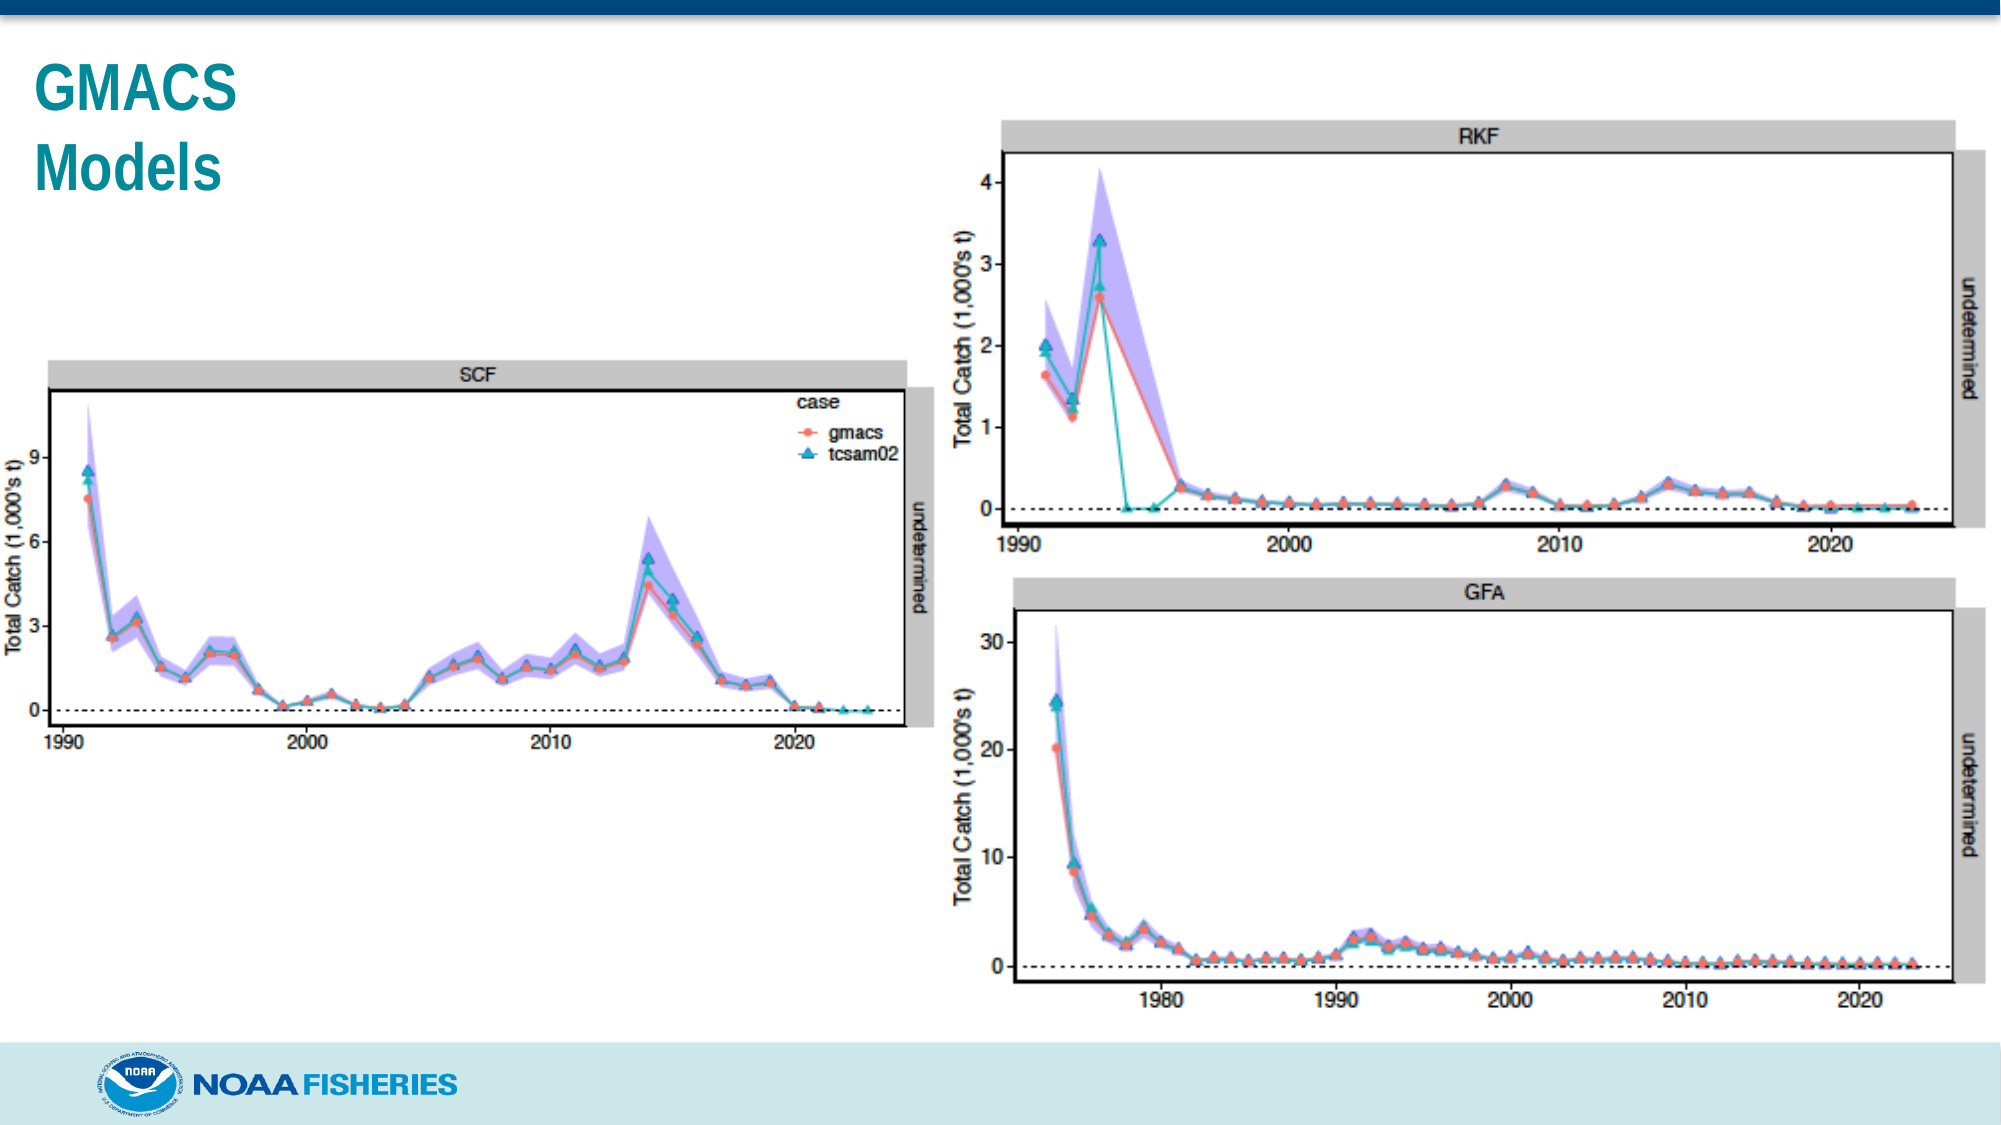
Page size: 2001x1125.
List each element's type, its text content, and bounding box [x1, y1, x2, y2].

title GMACS Models [19, 36, 513, 123]
picture [97, 1052, 457, 1117]
picture [446, 1078, 457, 1085]
picture [0, 109, 2000, 1016]
